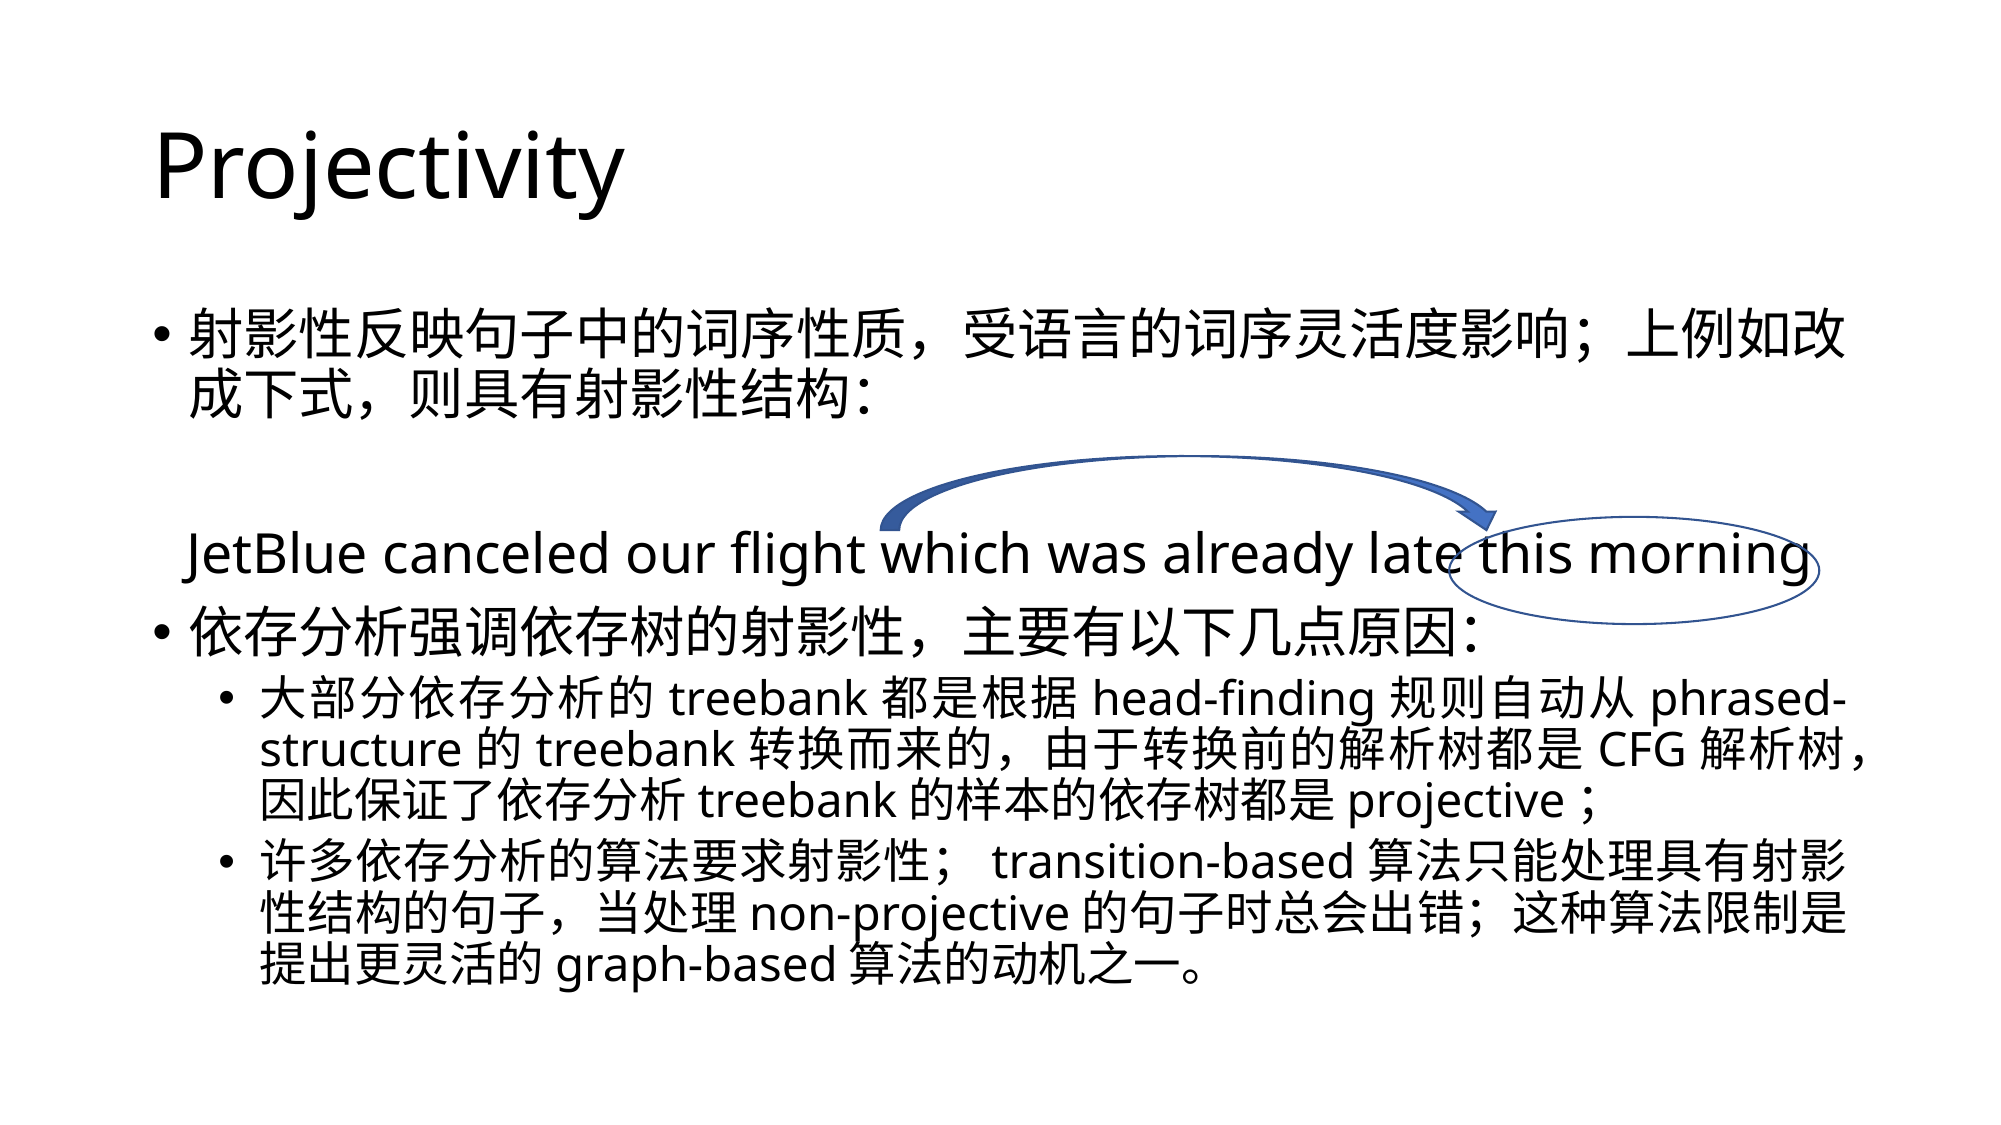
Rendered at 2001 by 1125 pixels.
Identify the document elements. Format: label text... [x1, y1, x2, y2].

list 射影性反映句子中的词序性质，受语言的词序灵活度影响；上例如改成下式，则具有射影性结构： JetBlue canceled our flight which was already late this morning 依存分析强调依存树的射影性，主要有以下几点原因： 大部分依存分析的treebank都是根据head-finding规则自动从phrased-structure的treebank转换而来的，由于转换前的解析树都是CFG解析树，因此保证了依存分析treebank的样本的依存树都是projective； 许多依存分析的算法要求射影性；transition-based算法只能处理具有射影性结构的句子，当处理non-projective的句子时总会出错；这种算法限制是提出更灵活的graph-based算法的动机之一。 [137, 299, 1863, 1087]
text_box [1448, 515, 1821, 626]
title Projectivity [137, 59, 1863, 278]
text_box [879, 454, 1498, 532]
